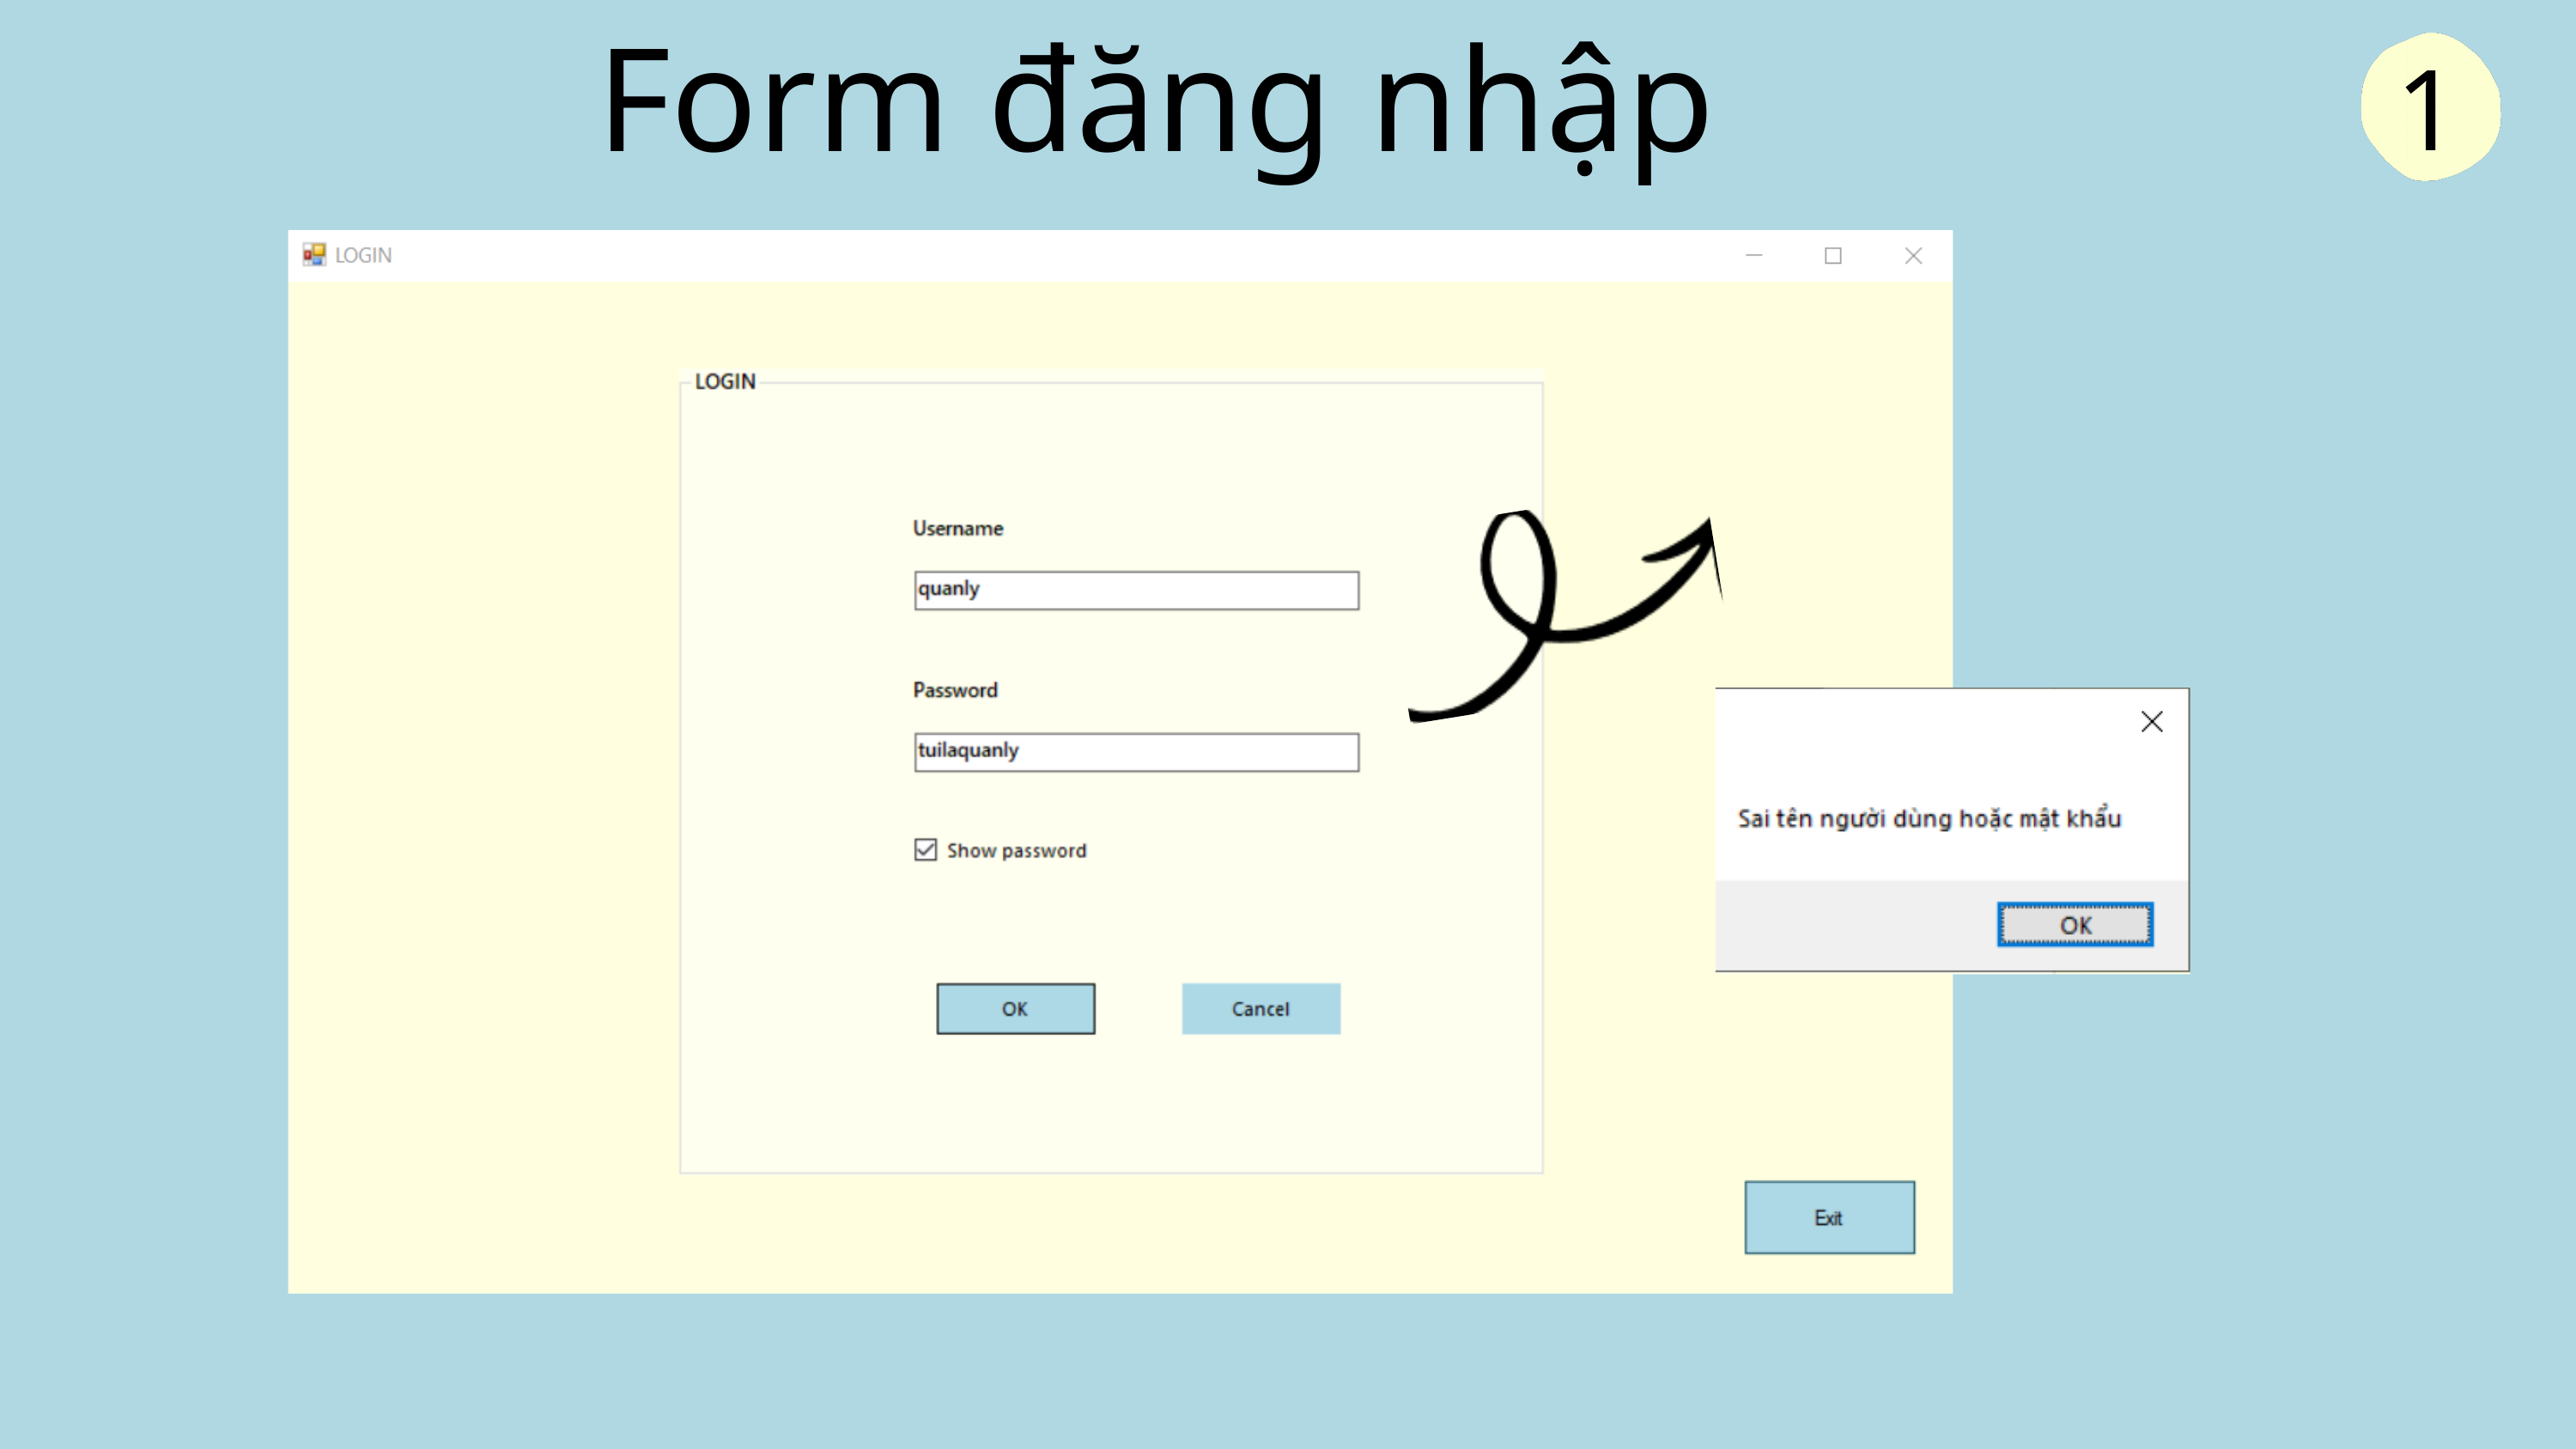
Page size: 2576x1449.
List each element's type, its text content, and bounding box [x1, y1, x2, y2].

text_box [1380, 481, 1735, 724]
text_box Form đăng nhập [597, 8, 2163, 180]
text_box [2360, 33, 2501, 182]
text_box [932, 973, 1094, 1052]
text_box [1715, 688, 2190, 974]
text_box [288, 230, 1953, 1294]
